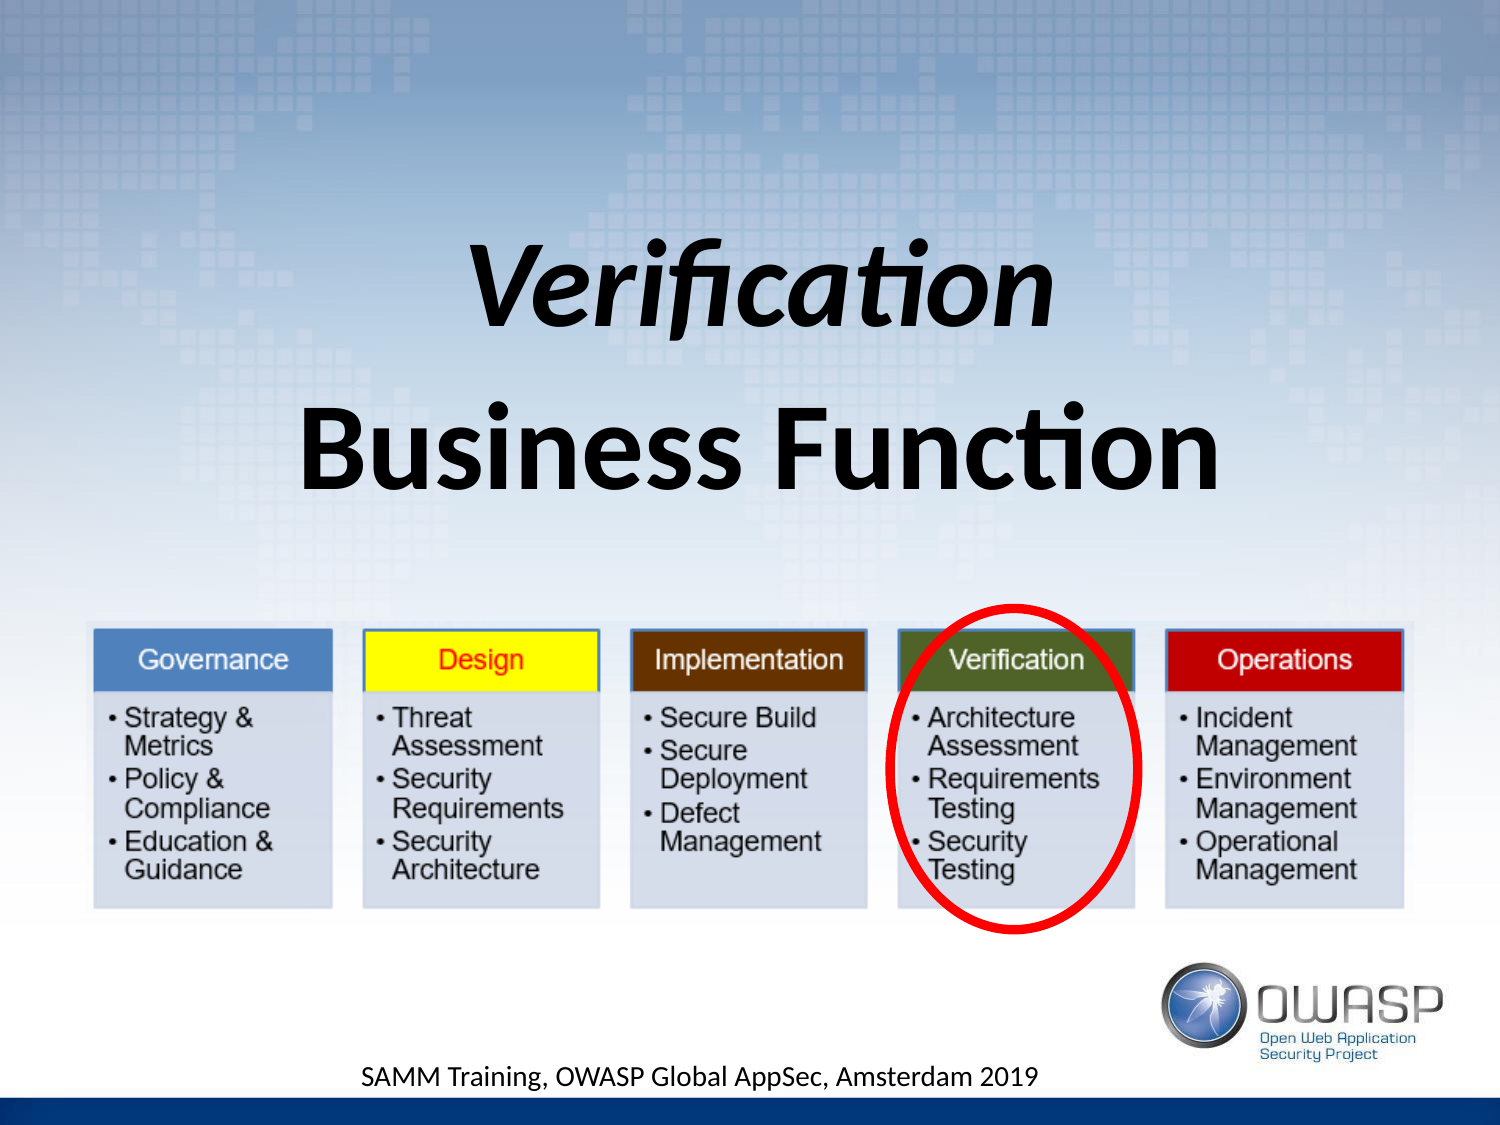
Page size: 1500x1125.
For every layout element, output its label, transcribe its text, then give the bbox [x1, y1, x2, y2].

picture [0, 0, 1500, 1125]
text_box [965, 606, 1063, 619]
footer SAMM Training, OWASP Global AppSec, Amsterdam 2019 [258, 1042, 1142, 1103]
list Verification Business Function [75, 136, 1425, 1028]
text_box [975, 924, 1053, 932]
